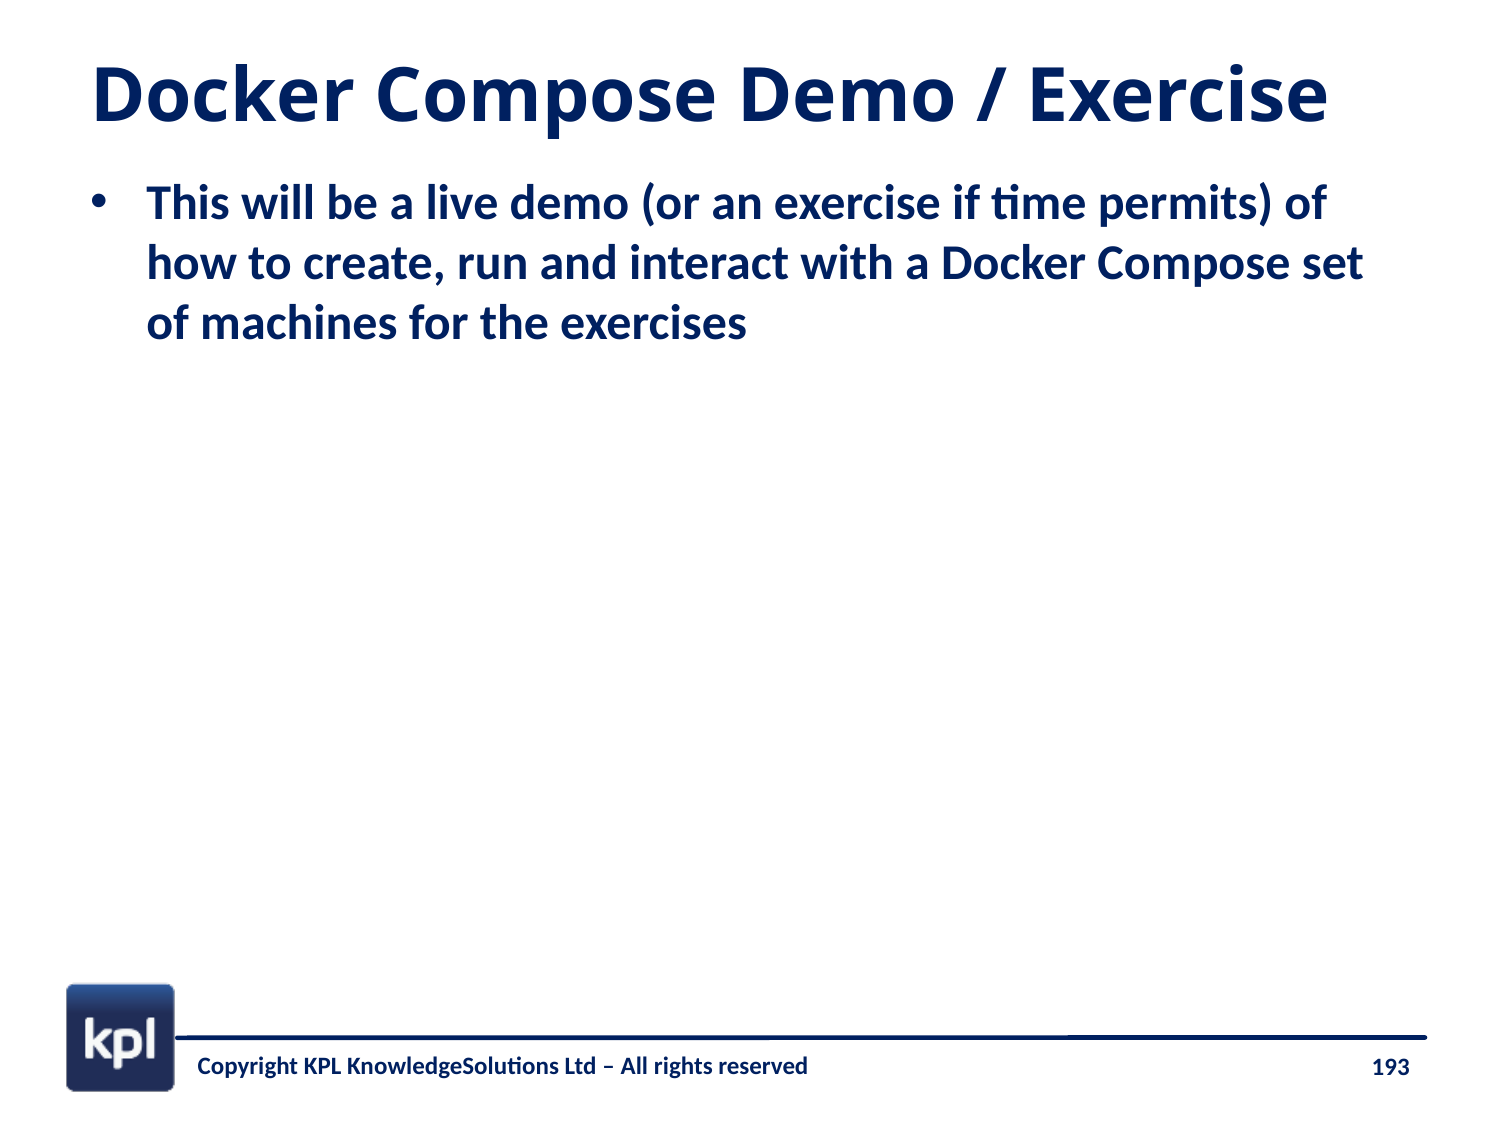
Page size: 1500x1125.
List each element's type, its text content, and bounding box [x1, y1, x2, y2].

list This will be a live demo (or an exercise if time permits) of how to create, run and interact with a Docker Compose set of machines for the exercises [75, 162, 1425, 1013]
text_box Copyright KPL KnowledgeSolutions Ltd – All rights reserved [182, 1042, 1046, 1088]
picture [62, 980, 178, 1095]
title Docker Compose Demo / Exercise [75, 45, 1471, 138]
slide_number 193 [987, 1042, 1425, 1103]
